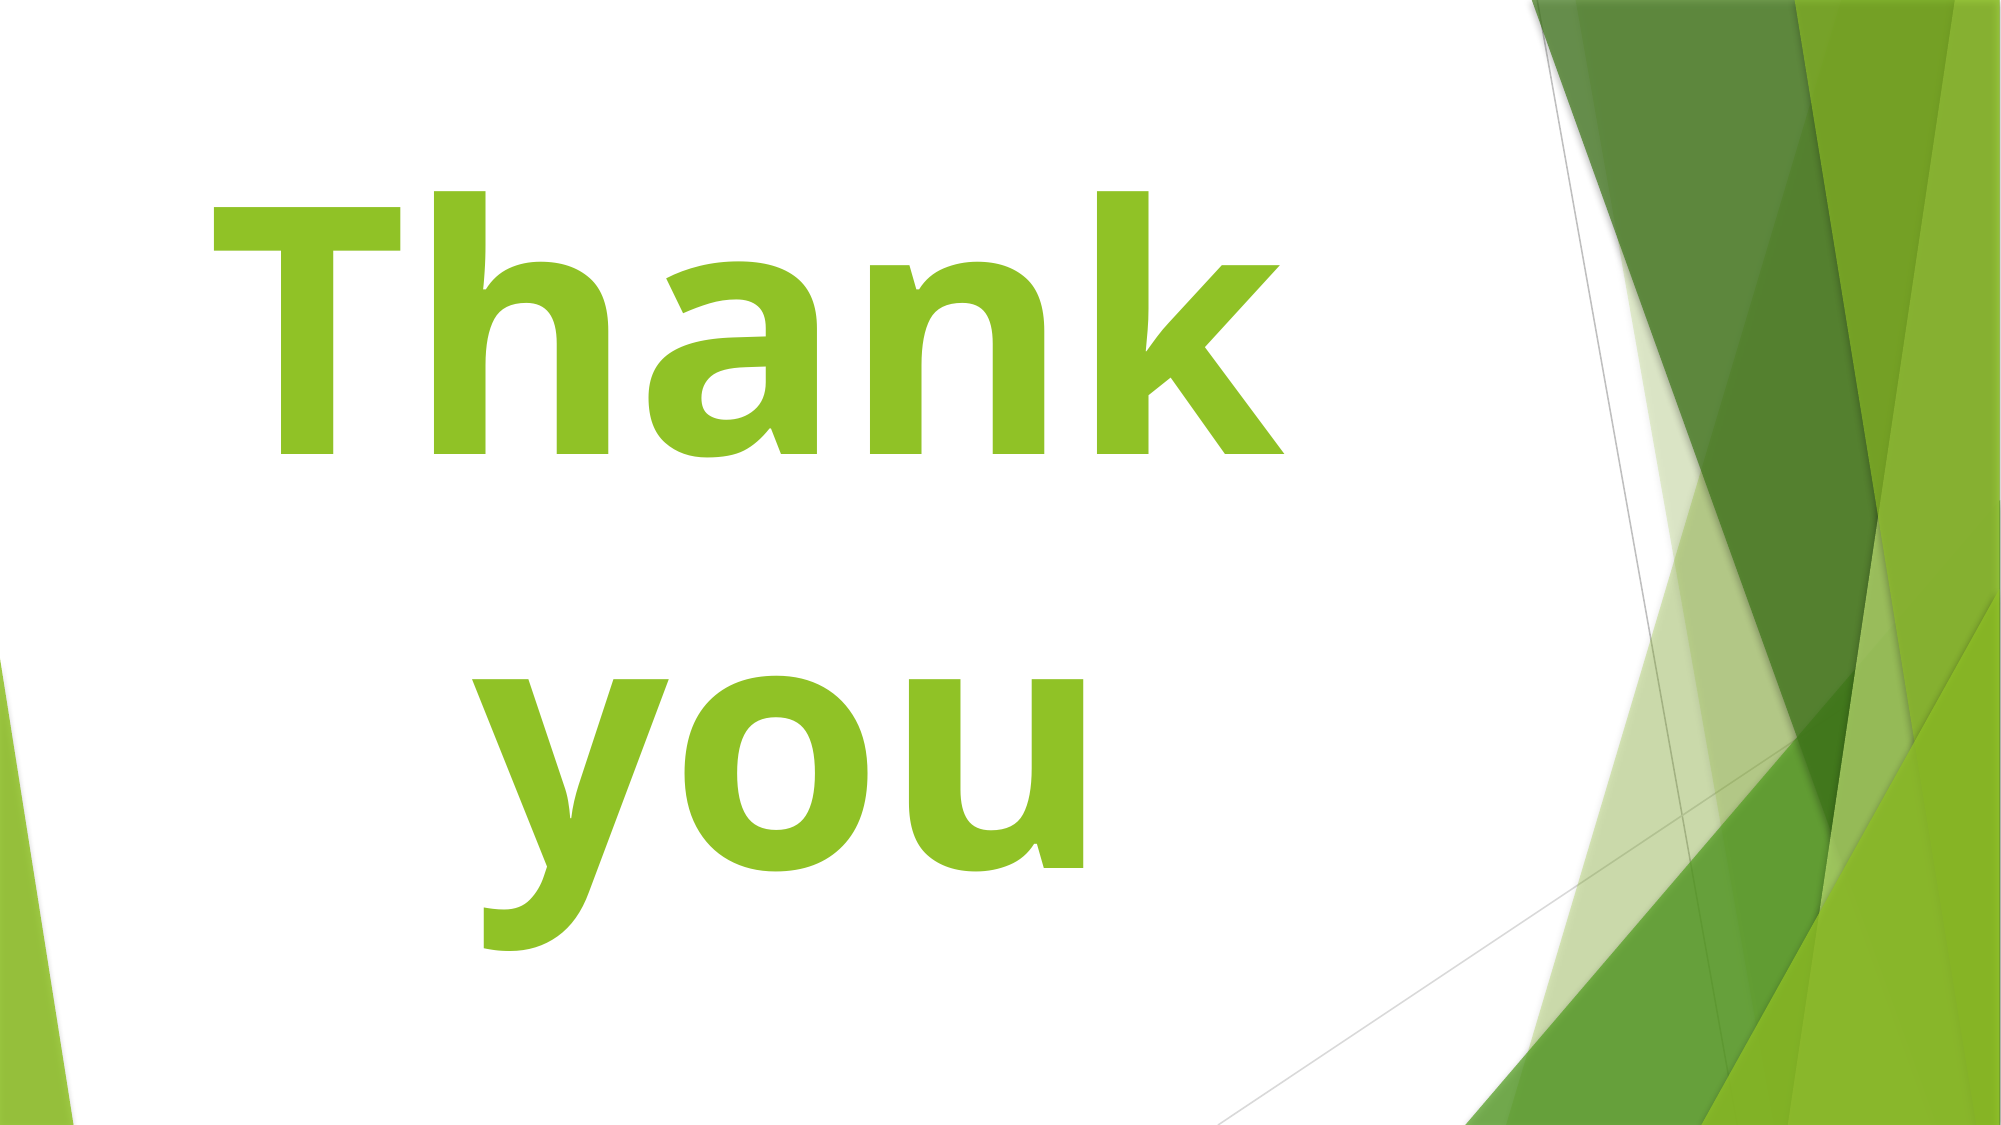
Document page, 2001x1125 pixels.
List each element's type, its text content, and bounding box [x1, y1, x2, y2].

text_box Thank you [82, 100, 1500, 946]
